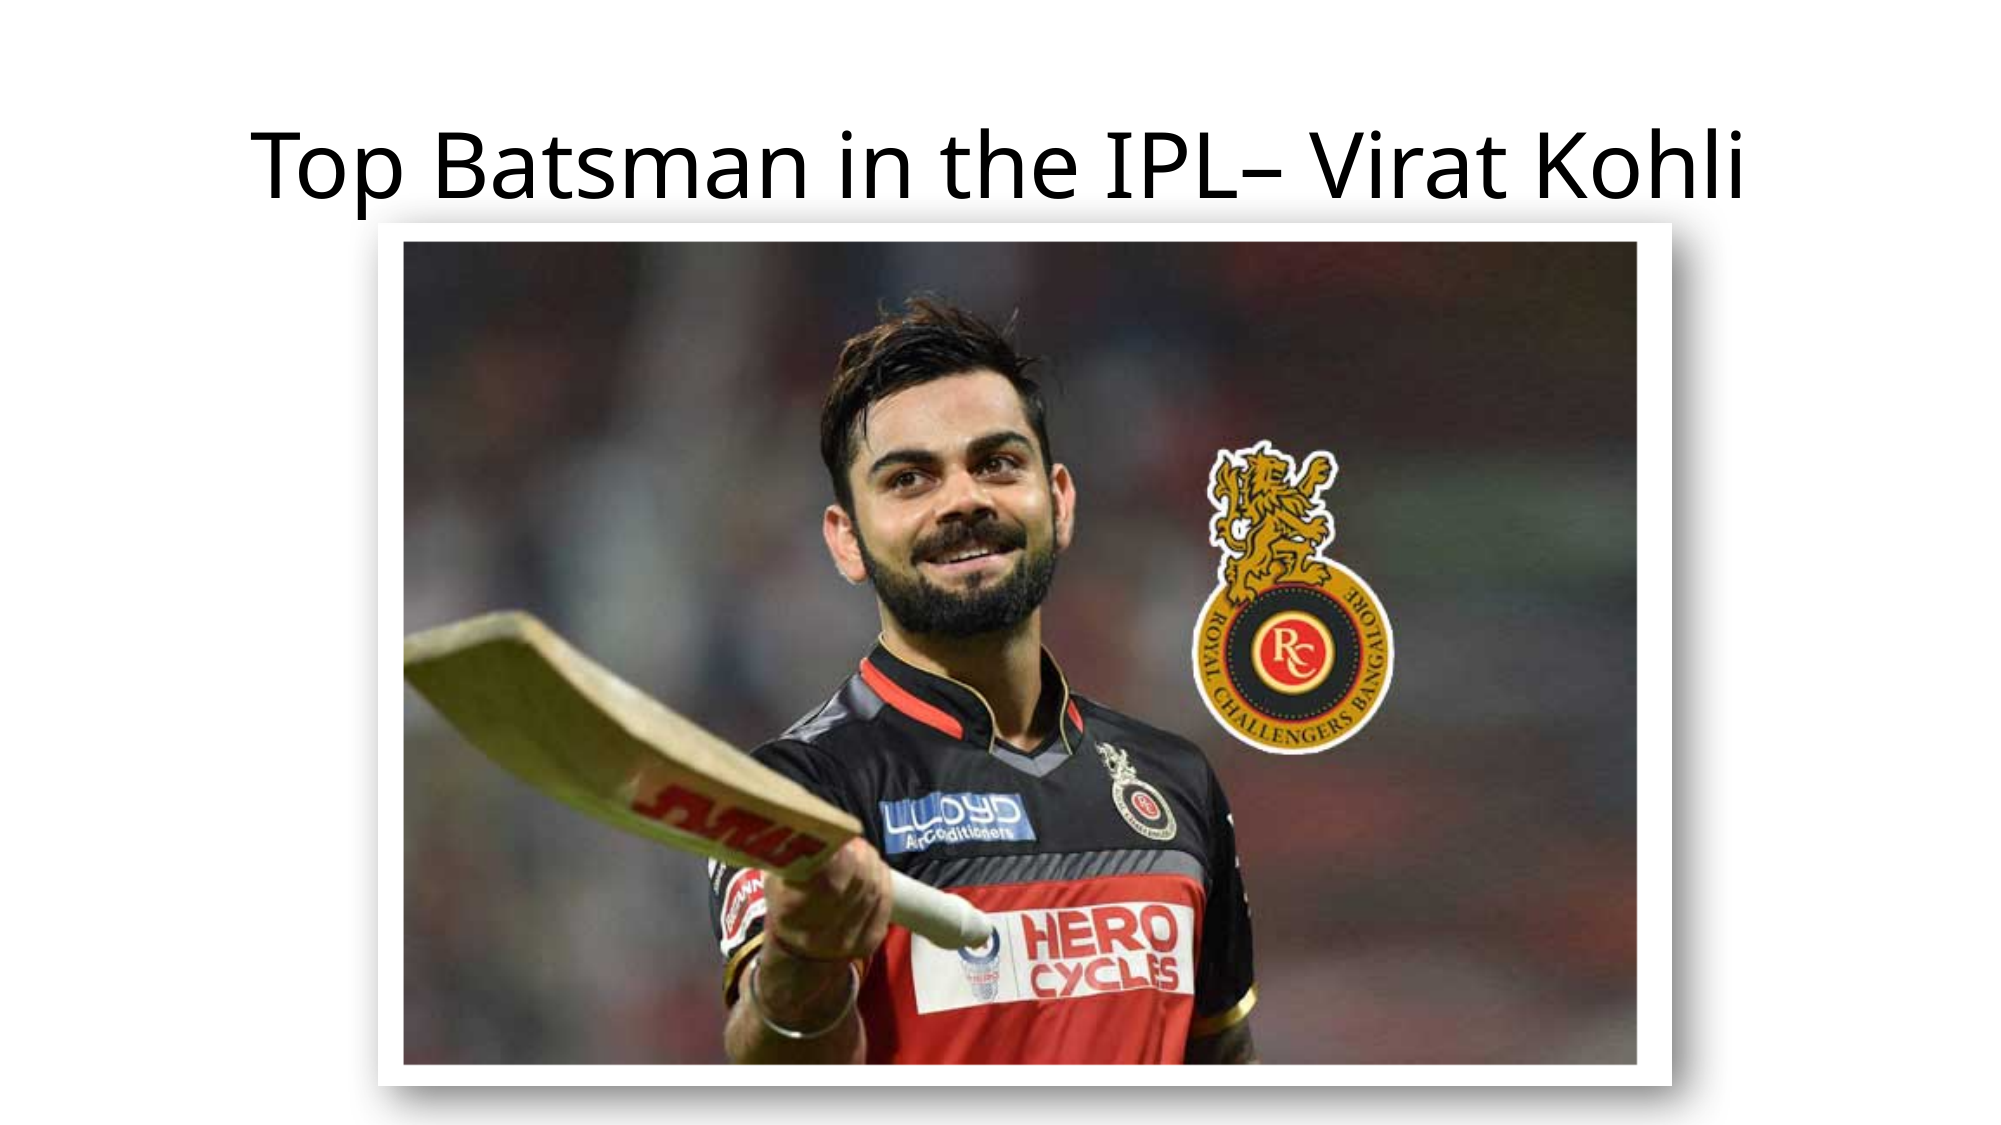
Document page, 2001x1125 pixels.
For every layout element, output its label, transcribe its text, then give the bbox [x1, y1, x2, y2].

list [377, 223, 1671, 1086]
title Top Batsman in the IPL– Virat Kohli [137, 59, 1863, 278]
